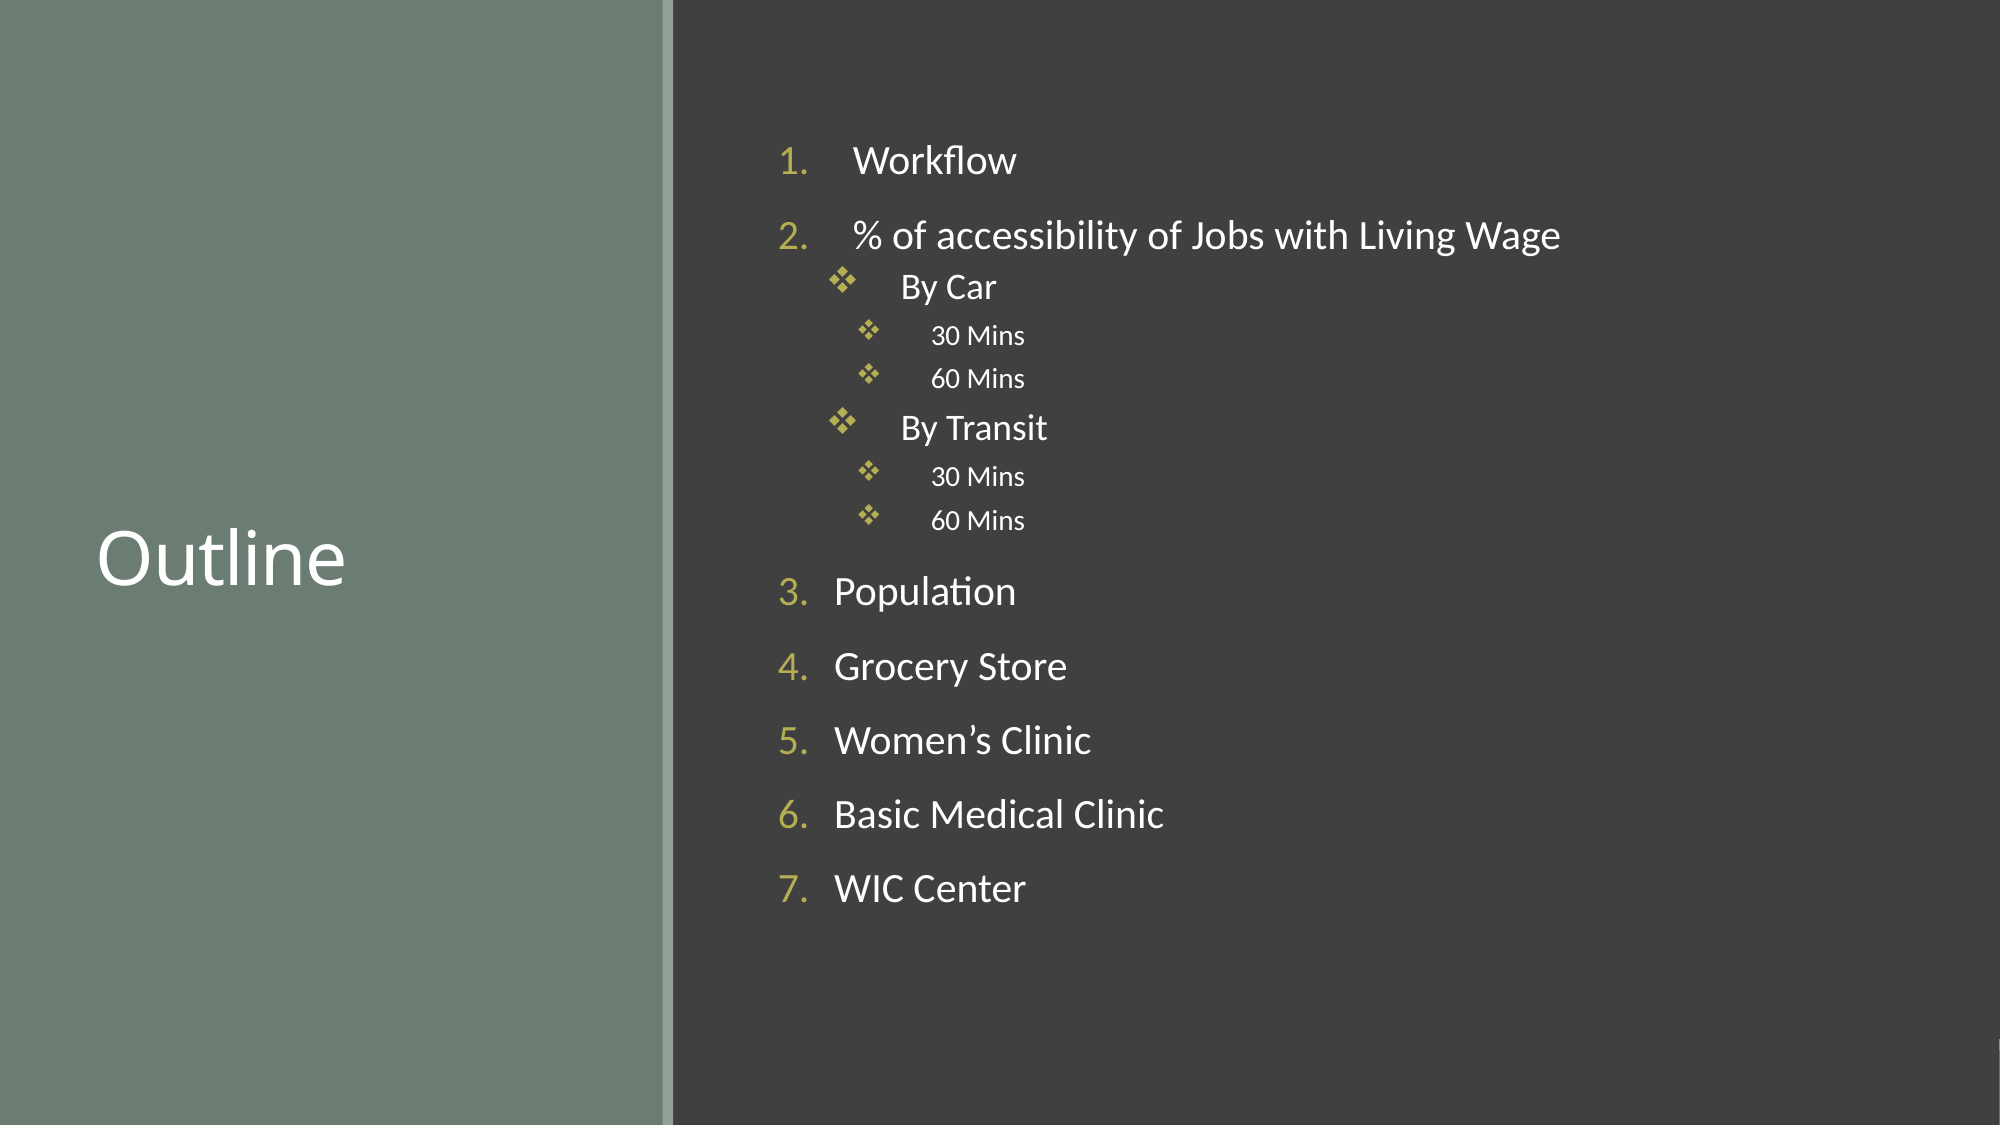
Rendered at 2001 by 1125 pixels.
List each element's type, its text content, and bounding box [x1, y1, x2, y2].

list Workflow % of accessibility of Jobs with Living Wage By Car 30 Mins 60 Mins By Transit 30 Mins 60 Mins Population Grocery Store Women’s Clinic Basic Medical Clinic WIC Center [777, 99, 1830, 1026]
title Outline [80, 99, 587, 1026]
text_box [661, 0, 674, 1125]
text_box [0, 0, 661, 1125]
text_box [674, 0, 2000, 1125]
